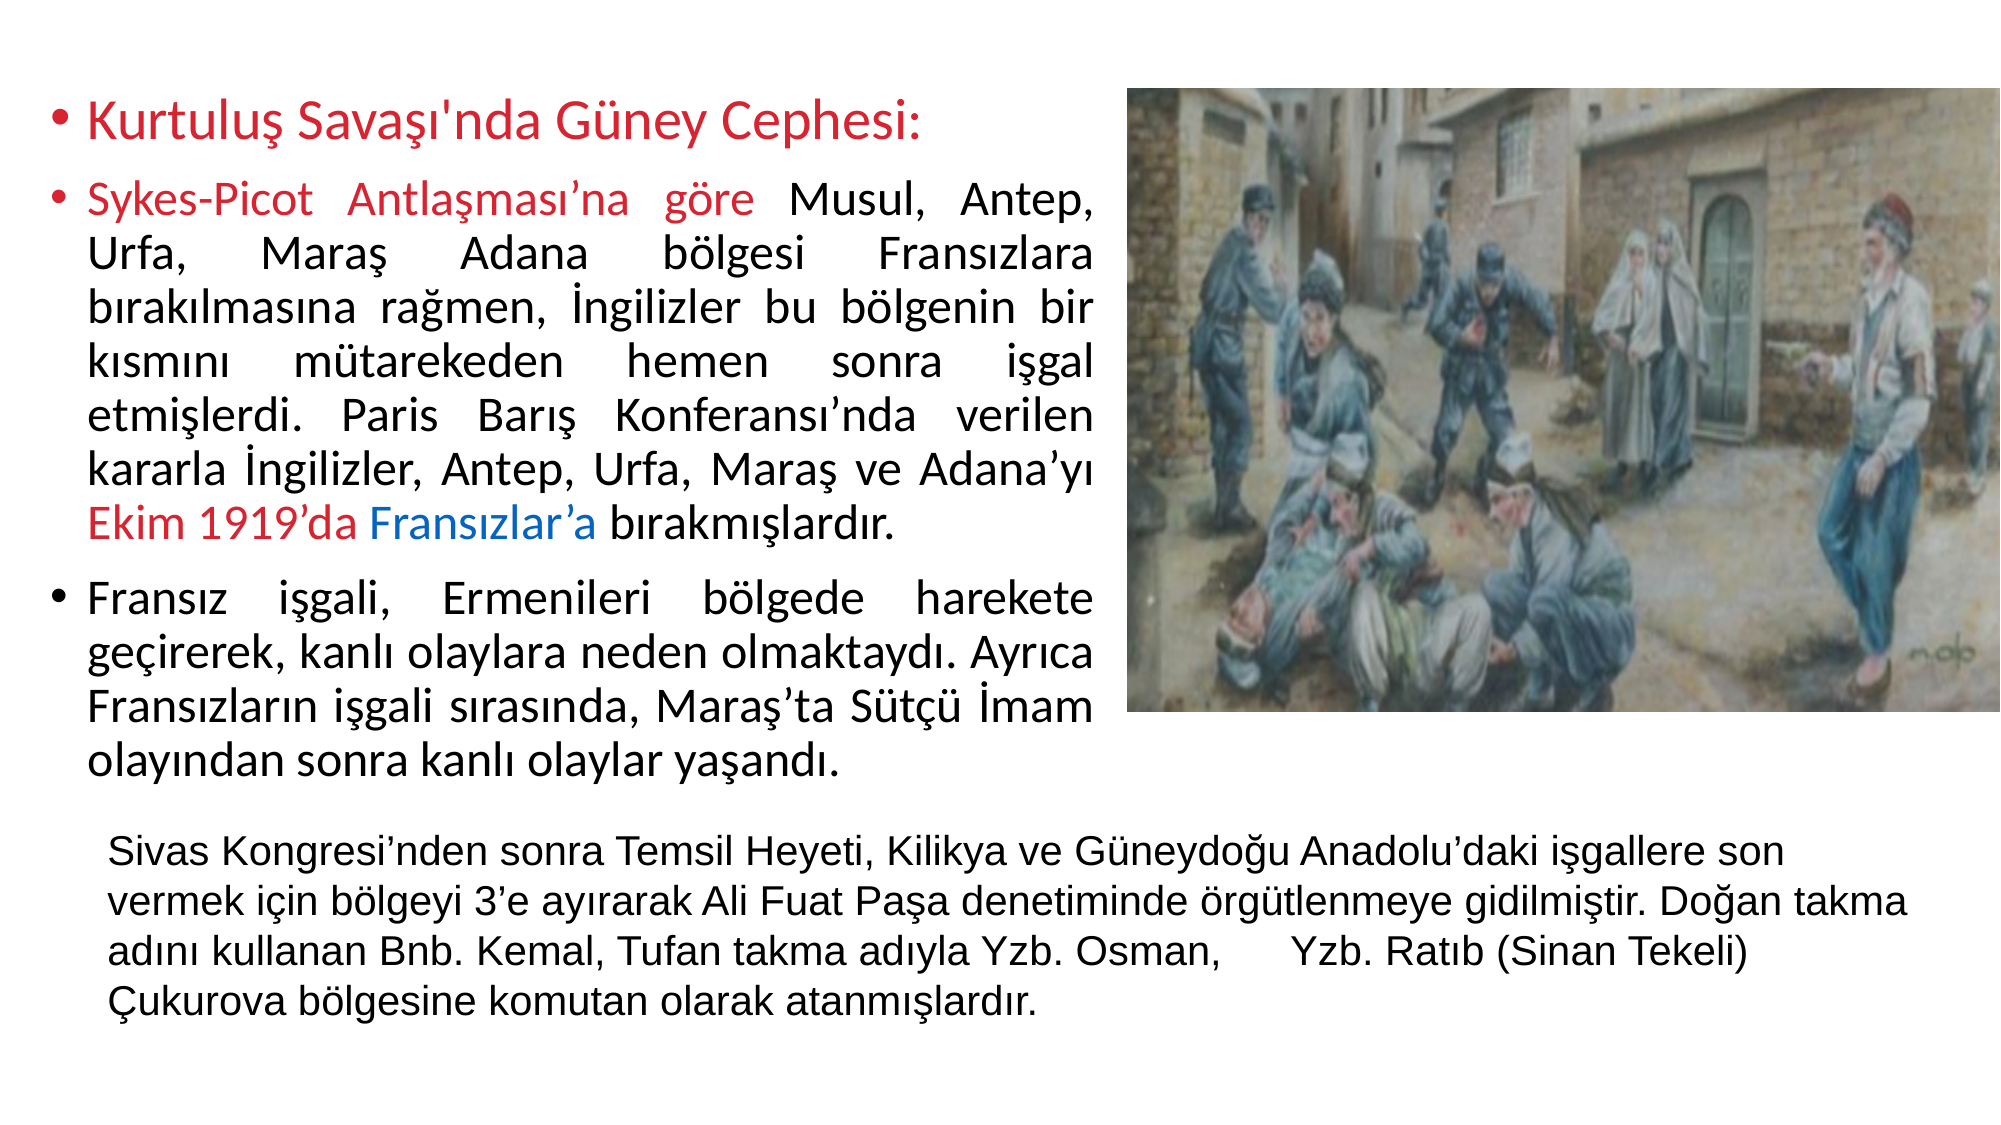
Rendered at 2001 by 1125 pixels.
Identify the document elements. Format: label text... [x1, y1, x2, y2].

text_box Kurtuluş Savaşı'nda Güney Cephesi: Sykes-Picot Antlaşması’na göre Musul, Antep, Urfa, Maraş Adana bölgesi Fransızlara bırakılmasına rağmen, İngilizler bu bölgenin bir kısmını mütarekeden hemen sonra işgal etmişlerdi. Paris Barış Konferansı’nda verilen kararla İngilizler, Antep, Urfa, Maraş ve Adana’yı Ekim 1919’da Fransızlar’a bırakmışlardır. Fransız işgali, Ermenileri bölgede harekete geçirerek, kanlı olaylara neden olmaktaydı. Ayrıca Fransızların işgali sırasında, Maraş’ta Sütçü İmam olayından sonra kanlı olaylar yaşandı. [35, 81, 1111, 791]
picture [1127, 88, 2000, 712]
text_box Sivas Kongresi’nden sonra Temsil Heyeti, Kilikya ve Güneydoğu Anadolu’daki işgallere son vermek için bölgeyi 3’e ayırarak Ali Fuat Paşa denetiminde örgütlenmeye gidilmiştir. Doğan takma adını kullanan Bnb. Kemal, Tufan takma adıyla Yzb. Osman, Yzb. Ratıb (Sinan Tekeli) Çukurova bölgesine komutan olarak atanmışlardır. [92, 816, 1931, 1032]
